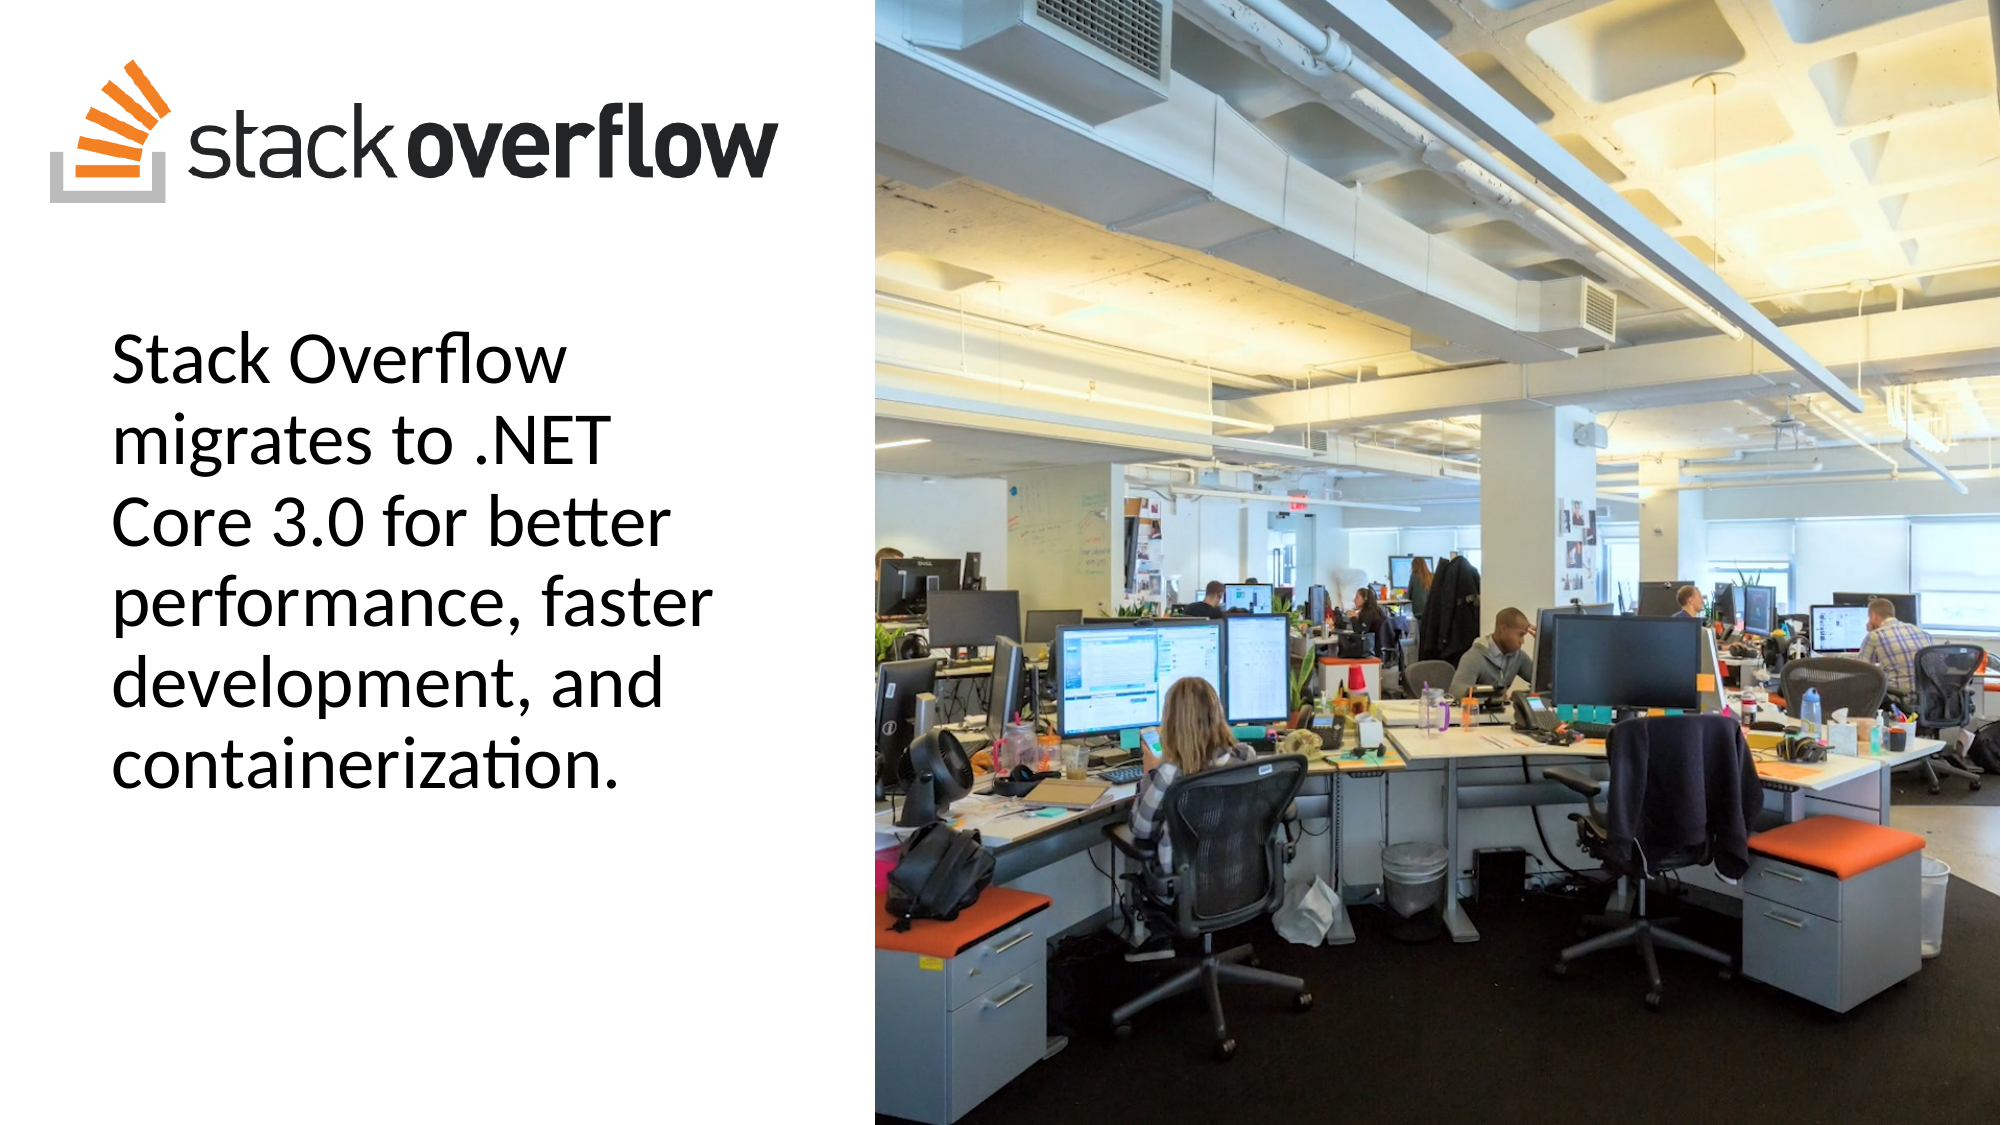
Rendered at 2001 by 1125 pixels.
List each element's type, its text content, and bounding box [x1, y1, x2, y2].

picture [874, 0, 2000, 1125]
picture [50, 59, 779, 203]
title Stack Overflow migrates to .NET Core 3.0 for better performance, faster development, and containerization. [96, 203, 779, 1029]
